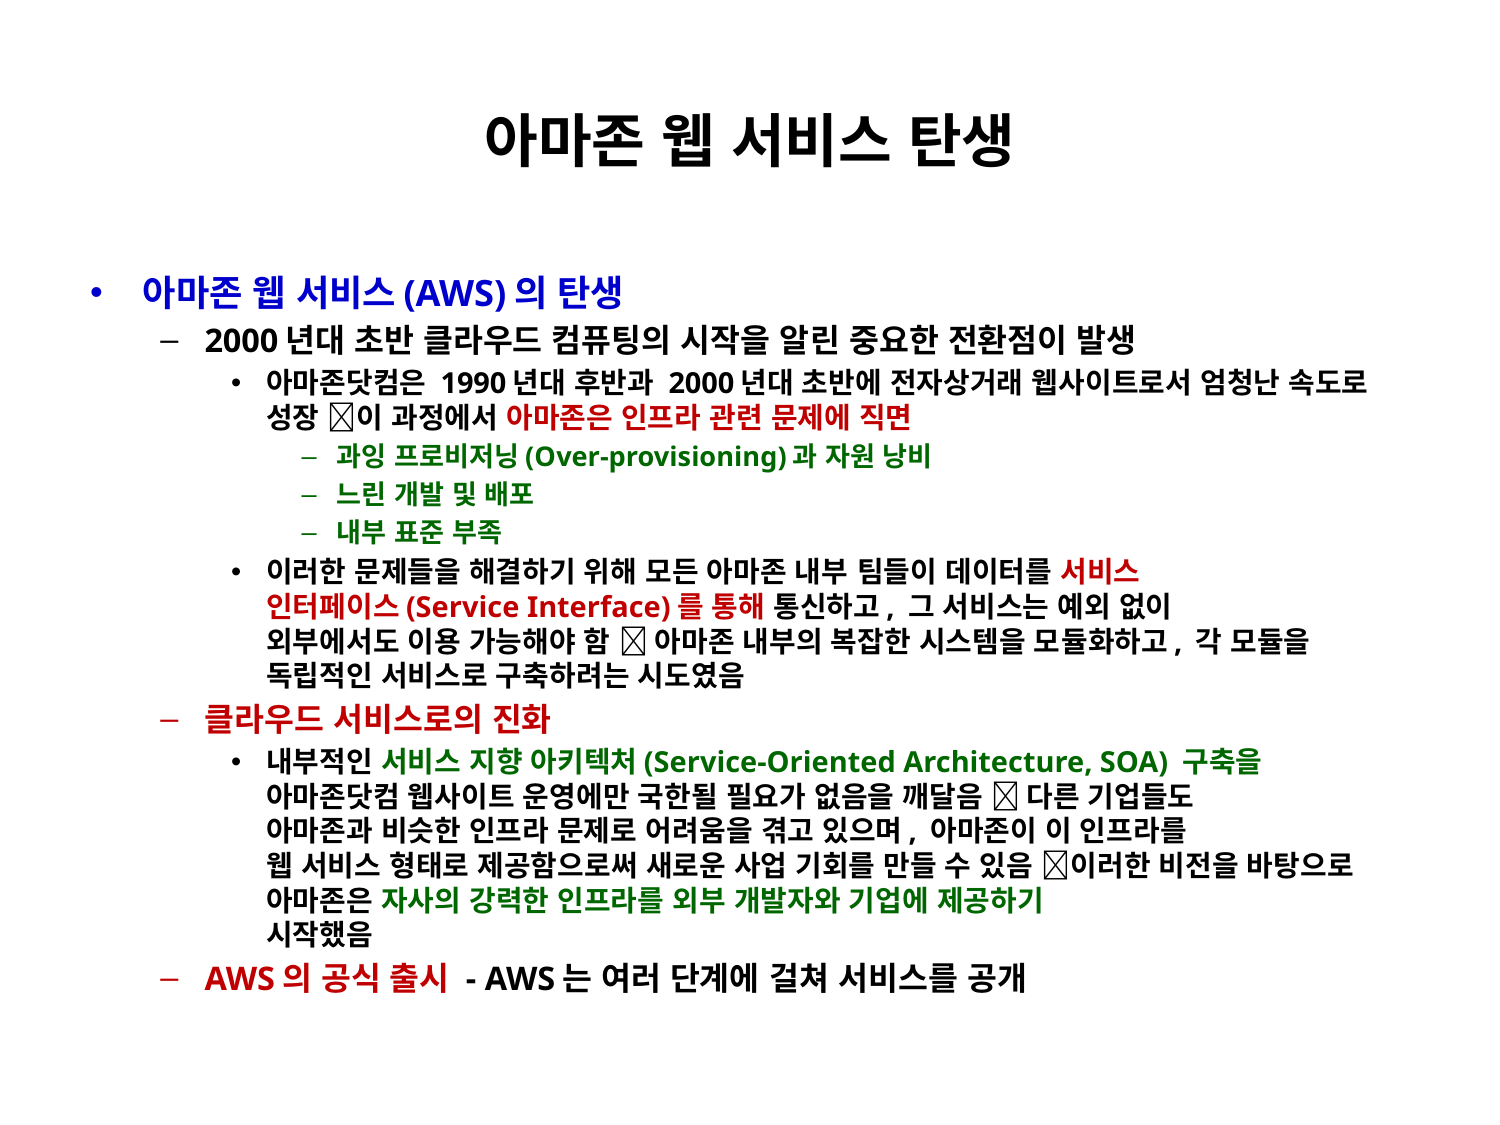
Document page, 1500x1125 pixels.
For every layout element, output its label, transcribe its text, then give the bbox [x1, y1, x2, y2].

title 아마존 웹 서비스 탄생 [75, 45, 1425, 233]
list 아마존 웹 서비스(AWS)의 탄생 2000년대 초반 클라우드 컴퓨팅의 시작을 알린 중요한 전환점이 발생 아마존닷컴은 1990년대 후반과 2000년대 초반에 전자상거래 웹사이트로서 엄청난 속도로 성장 이 과정에서 아마존은 인프라 관련 문제에 직면 과잉 프로비저닝(Over-provisioning)과 자원 낭비 느린 개발 및 배포 내부 표준 부족 이러한 문제들을 해결하기 위해 모든 아마존 내부 팀들이 데이터를 서비스 인터페이스(Service Interface)를 통해 통신하고, 그 서비스는 예외 없이 외부에서도 이용 가능해야 함  아마존 내부의 복잡한 시스템을 모듈화하고, 각 모듈을 독립적인 서비스로 구축하려는 시도였음 클라우드 서비스로의 진화 내부적인 서비스 지향 아키텍처(Service-Oriented Architecture, SOA) 구축을 아마존닷컴 웹사이트 운영에만 국한될 필요가 없음을 깨달음  다른 기업들도 아마존과 비슷한 인프라 문제로 어려움을 겪고 있으며, 아마존이 이 인프라를 웹 서비스 형태로 제공함으로써 새로운 사업 기회를 만들 수 있음 이러한 비전을 바탕으로 아마존은 자사의 강력한 인프라를 외부 개발자와 기업에 제공하기 시작했음 AWS의 공식 출시 - AWS는 여러 단계에 걸쳐 서비스를 공개 [75, 262, 1425, 1005]
